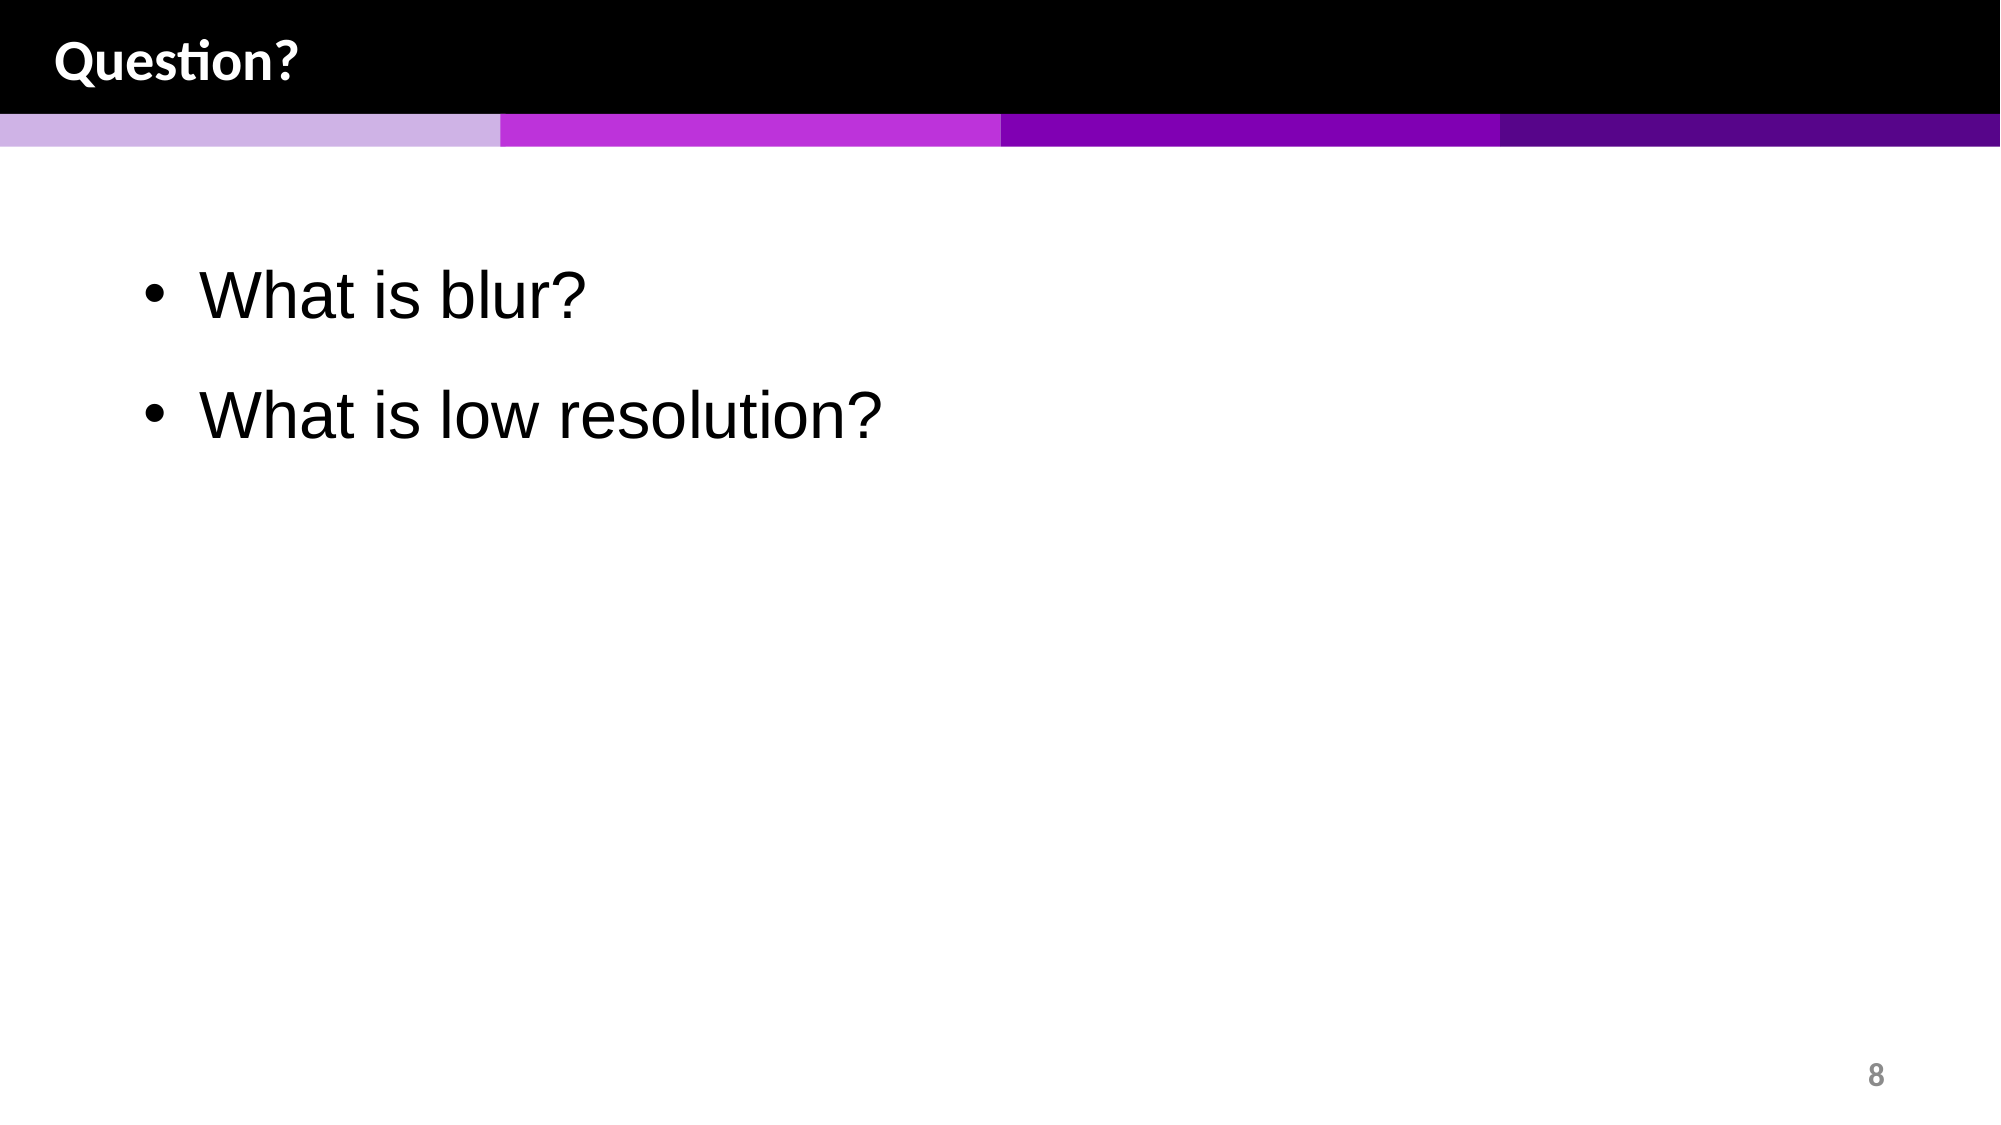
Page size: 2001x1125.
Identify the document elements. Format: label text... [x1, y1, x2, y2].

text_box What is blur? What is low resolution? [128, 204, 1774, 460]
list Question? [39, 1, 1964, 114]
